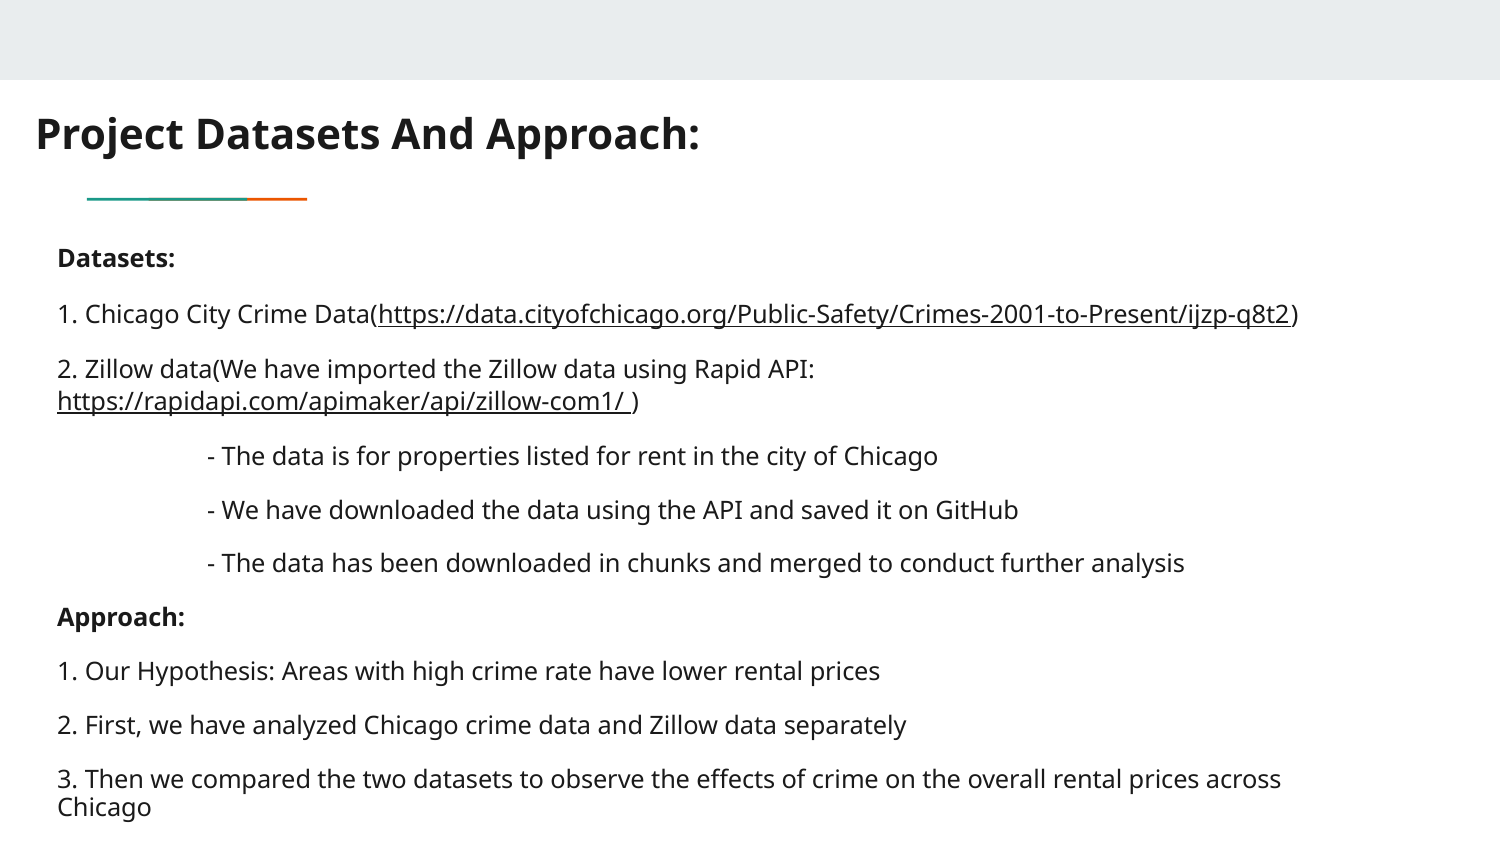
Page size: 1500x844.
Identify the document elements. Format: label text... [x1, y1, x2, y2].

list Datasets: 1. Chicago City Crime Data(https://data.cityofchicago.org/Public-Safety/Crimes-2001-to-Present/ijzp-q8t2) 2. Zillow data(We have imported the Zillow data using Rapid API: https://rapidapi.com/apimaker/api/zillow-com1/ ) - The data is for properties listed for rent in the city of Chicago - We have downloaded the data using the API and saved it on GitHub - The data has been downloaded in chunks and merged to conduct further analysis Approach: 1. Our Hypothesis: Areas with high crime rate have lower rental prices 2. First, we have analyzed Chicago crime data and Zillow data separately 3. Then we compared the two datasets to observe the effects of crime on the overall rental prices across Chicago [42, 229, 1368, 830]
title Project Datasets And Approach: [19, 88, 1282, 177]
